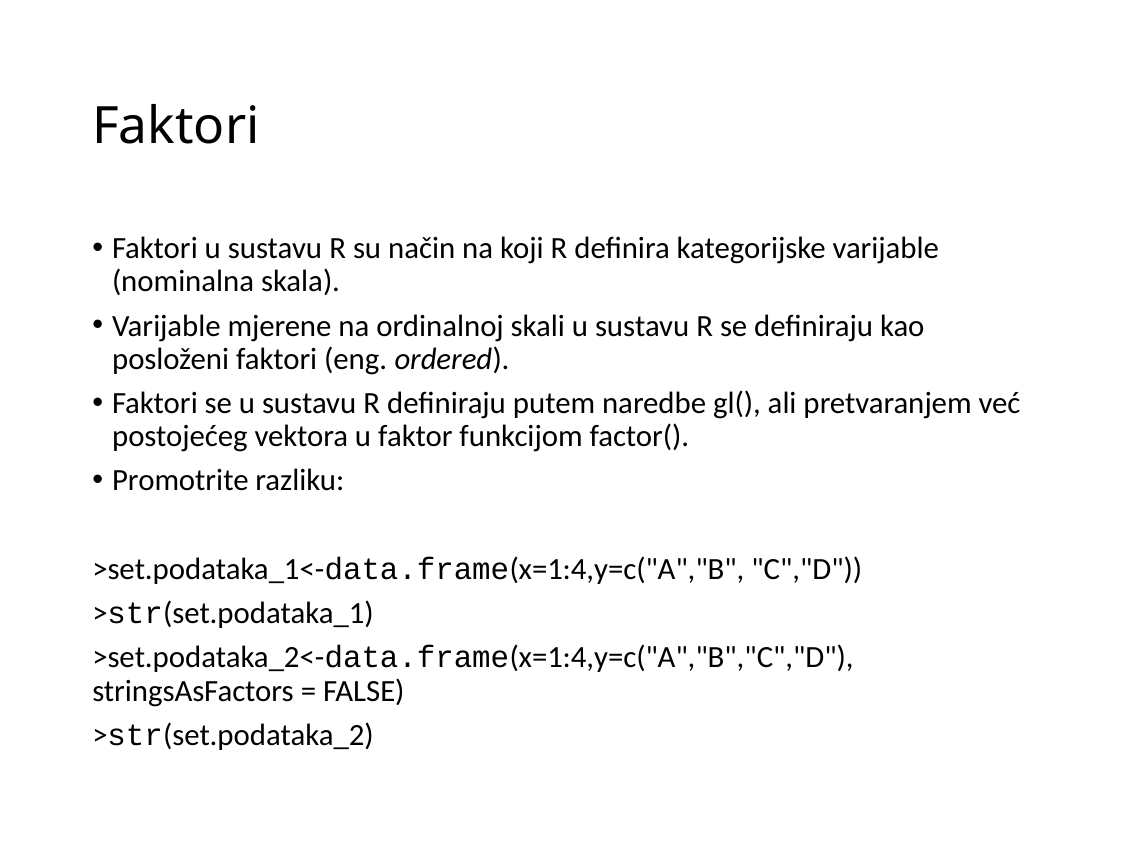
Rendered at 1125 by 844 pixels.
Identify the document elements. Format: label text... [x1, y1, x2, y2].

footer [287, 691, 821, 725]
list Faktori u sustavu R su način na koji R definira kategorijske varijable (nominalna skala). Varijable mjerene na ordinalnoj skali u sustavu R se definiraju kao posloženi faktori (eng. ordered). Faktori se u sustavu R definiraju putem naredbe gl(), ali pretvaranjem već postojećeg vektora u faktor funkcijom factor(). Promotrite razliku: >set.podataka_1<-data.frame(x=1:4,y=c("A","B", "C","D")) >str(set.podataka_1) >set.podataka_2<-data.frame(x=1:4,y=c("A","B","C","D"), stringsAsFactors = FALSE) >str(set.podataka_2) [77, 224, 1048, 760]
title Faktori [77, 44, 1048, 208]
